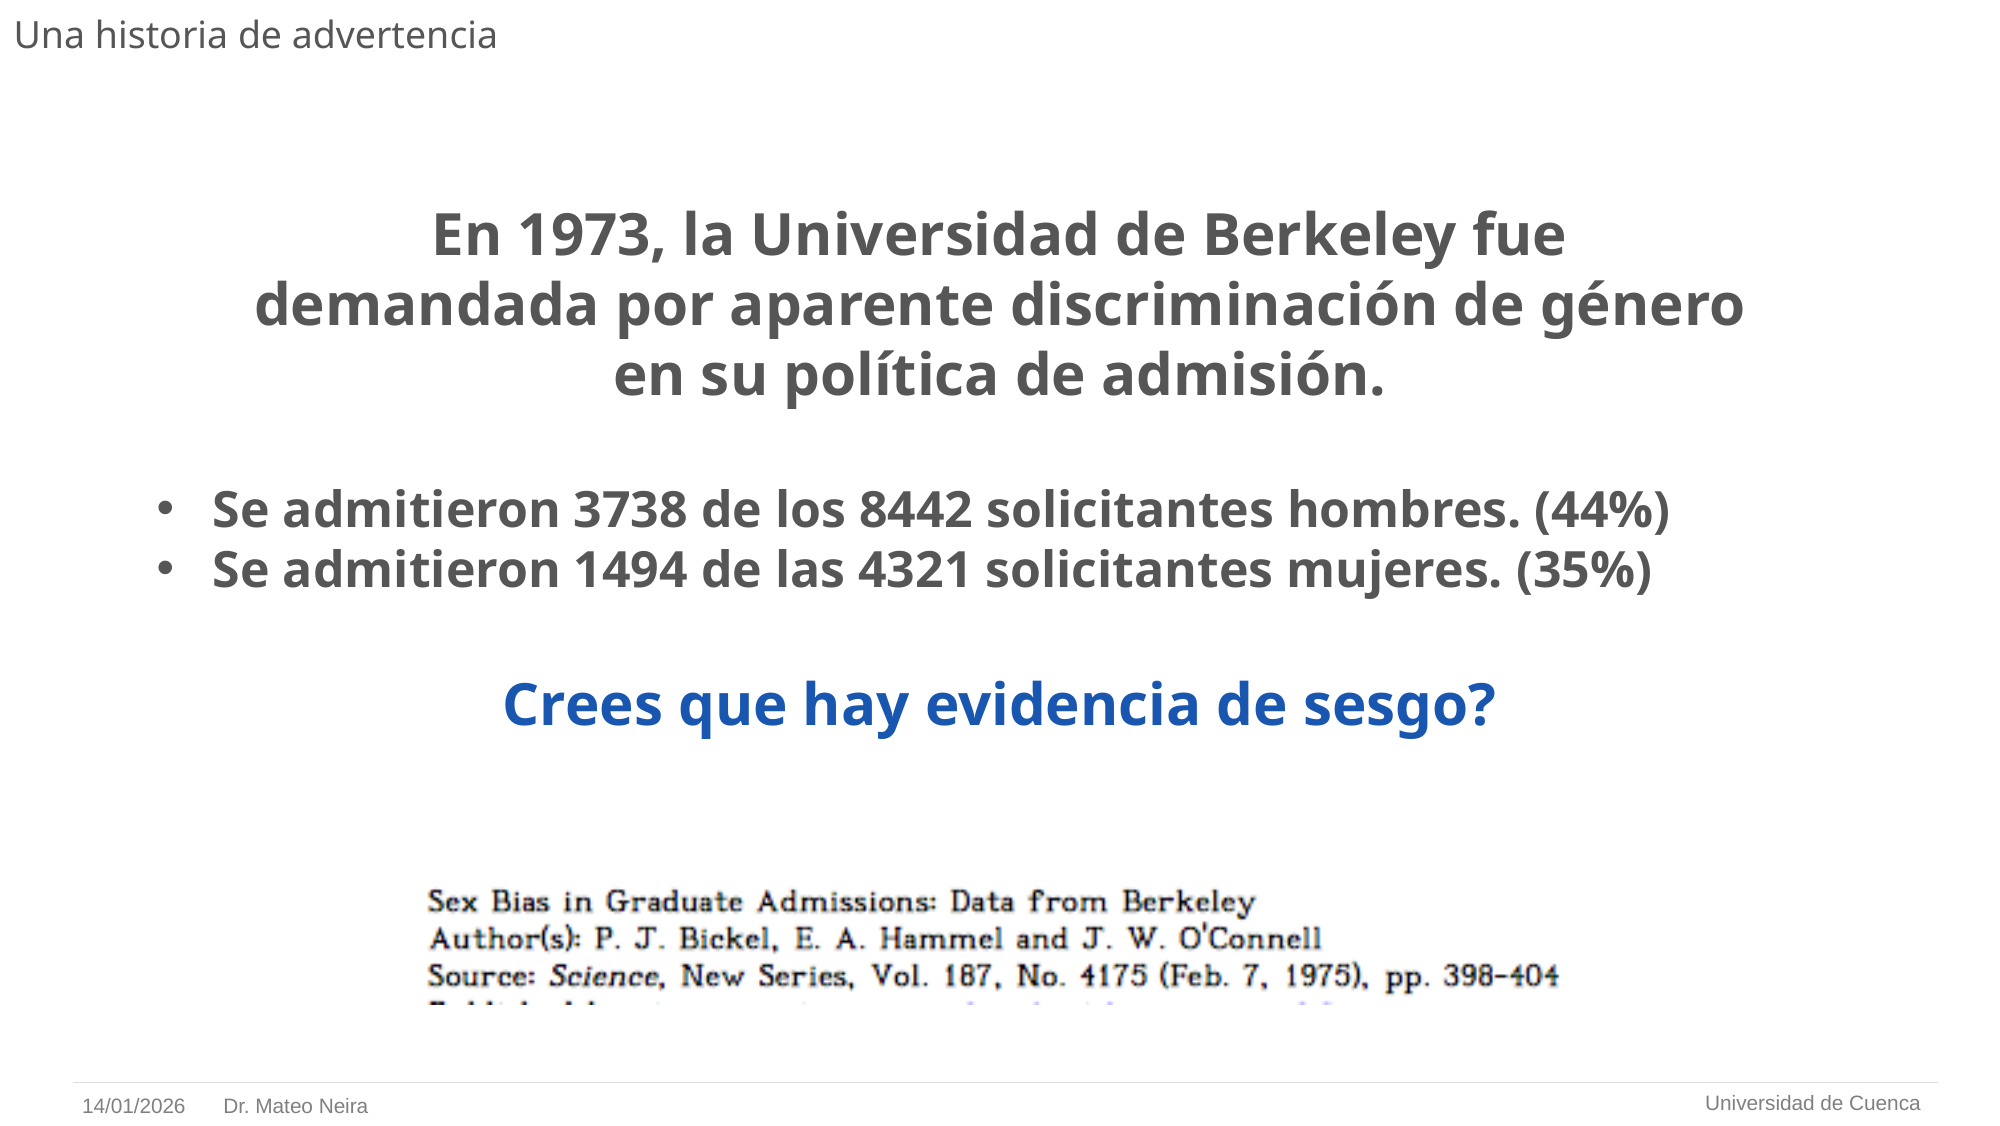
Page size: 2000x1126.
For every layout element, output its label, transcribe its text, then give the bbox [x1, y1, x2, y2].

text_box En 1973, la Universidad de Berkeley fue demandada por aparente discriminación de género en su política de admisión. Se admitieron 3738 de los 8442 solicitantes hombres. (44%) Se admitieron 1494 de las 4321 solicitantes mujeres. (35%) Crees que hay evidencia de sesgo? [141, 186, 1858, 780]
picture [421, 872, 1579, 1006]
title Una historia de advertencia [13, 0, 1989, 67]
